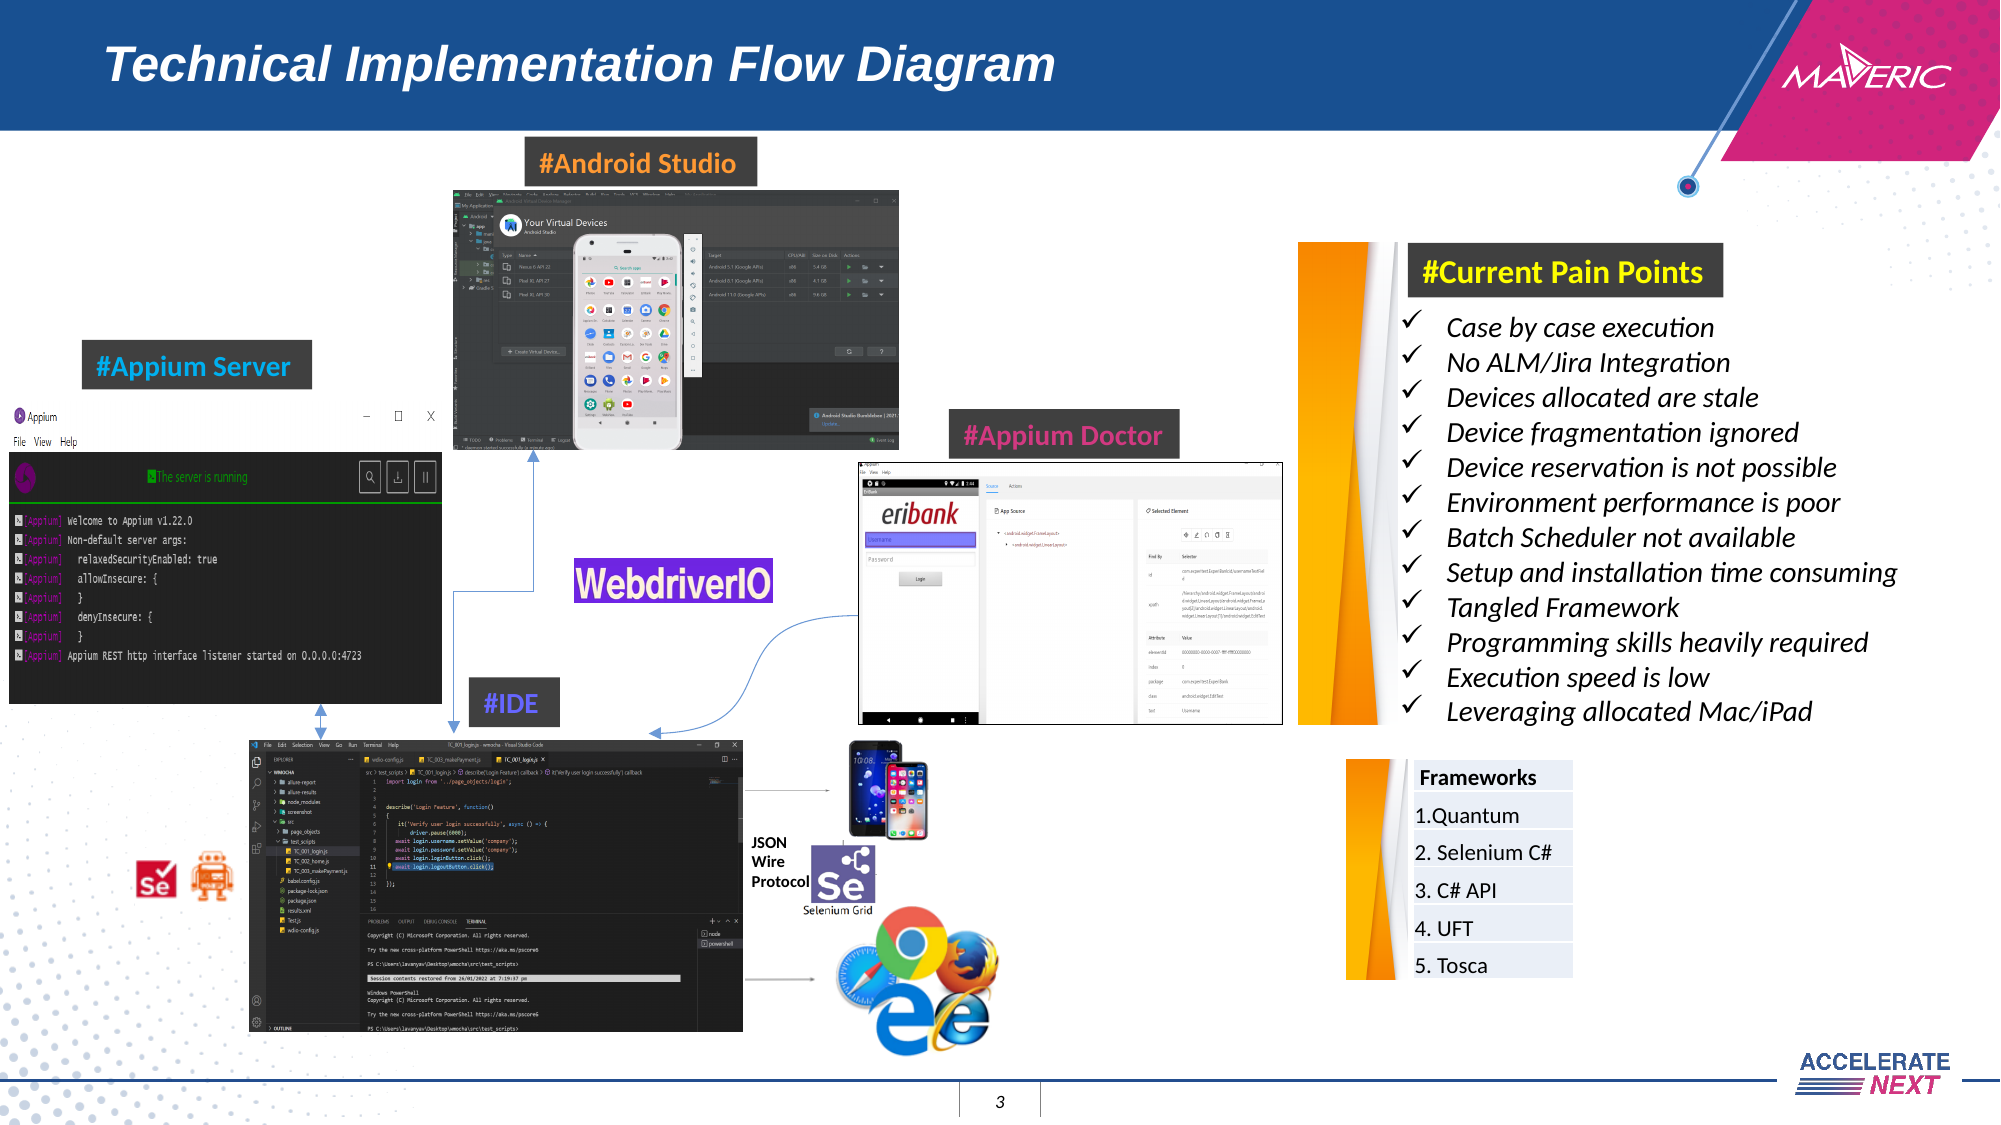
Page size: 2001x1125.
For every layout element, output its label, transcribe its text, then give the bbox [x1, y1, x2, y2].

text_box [351, 551, 636, 632]
table_cell 2. Selenium C# [1414, 830, 1573, 866]
picture [1297, 242, 1398, 725]
table_cell 3. C# API [1414, 867, 1573, 903]
table_cell 5. Tosca [1414, 943, 1573, 978]
text_box #IDE [468, 677, 560, 728]
picture [745, 733, 1006, 1071]
title Technical Implementation Flow Diagram [87, 30, 1678, 102]
table_cell 1.Quantum [1414, 792, 1573, 828]
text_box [648, 615, 858, 734]
slide_number 3 [959, 1083, 1041, 1119]
text_box #Android Studio [524, 136, 758, 187]
picture [574, 558, 773, 603]
picture [0, 401, 743, 1125]
text_box #Current Pain Points [1407, 242, 1724, 298]
text_box JSON Wire Protocol [743, 823, 802, 899]
table_cell 4. UFT [1414, 905, 1573, 941]
picture [453, 190, 899, 450]
text_box #Appium Server [81, 339, 313, 390]
text_box Case by case execution No ALM/Jira Integration Devices allocated are stale Device fragmentation ignored Device reservation is not possible Environment performance is poor Batch Scheduler not available Setup and installation time consuming Tangled Framework Programming skills heavily required Execution speed is low Leveraging allocated Mac/iPad [1385, 300, 1927, 771]
text_box #Appium Doctor [948, 409, 1180, 459]
picture [858, 462, 1283, 725]
picture [1791, 1051, 1953, 1097]
picture [1346, 759, 1408, 980]
table_header Frameworks [1414, 760, 1573, 790]
